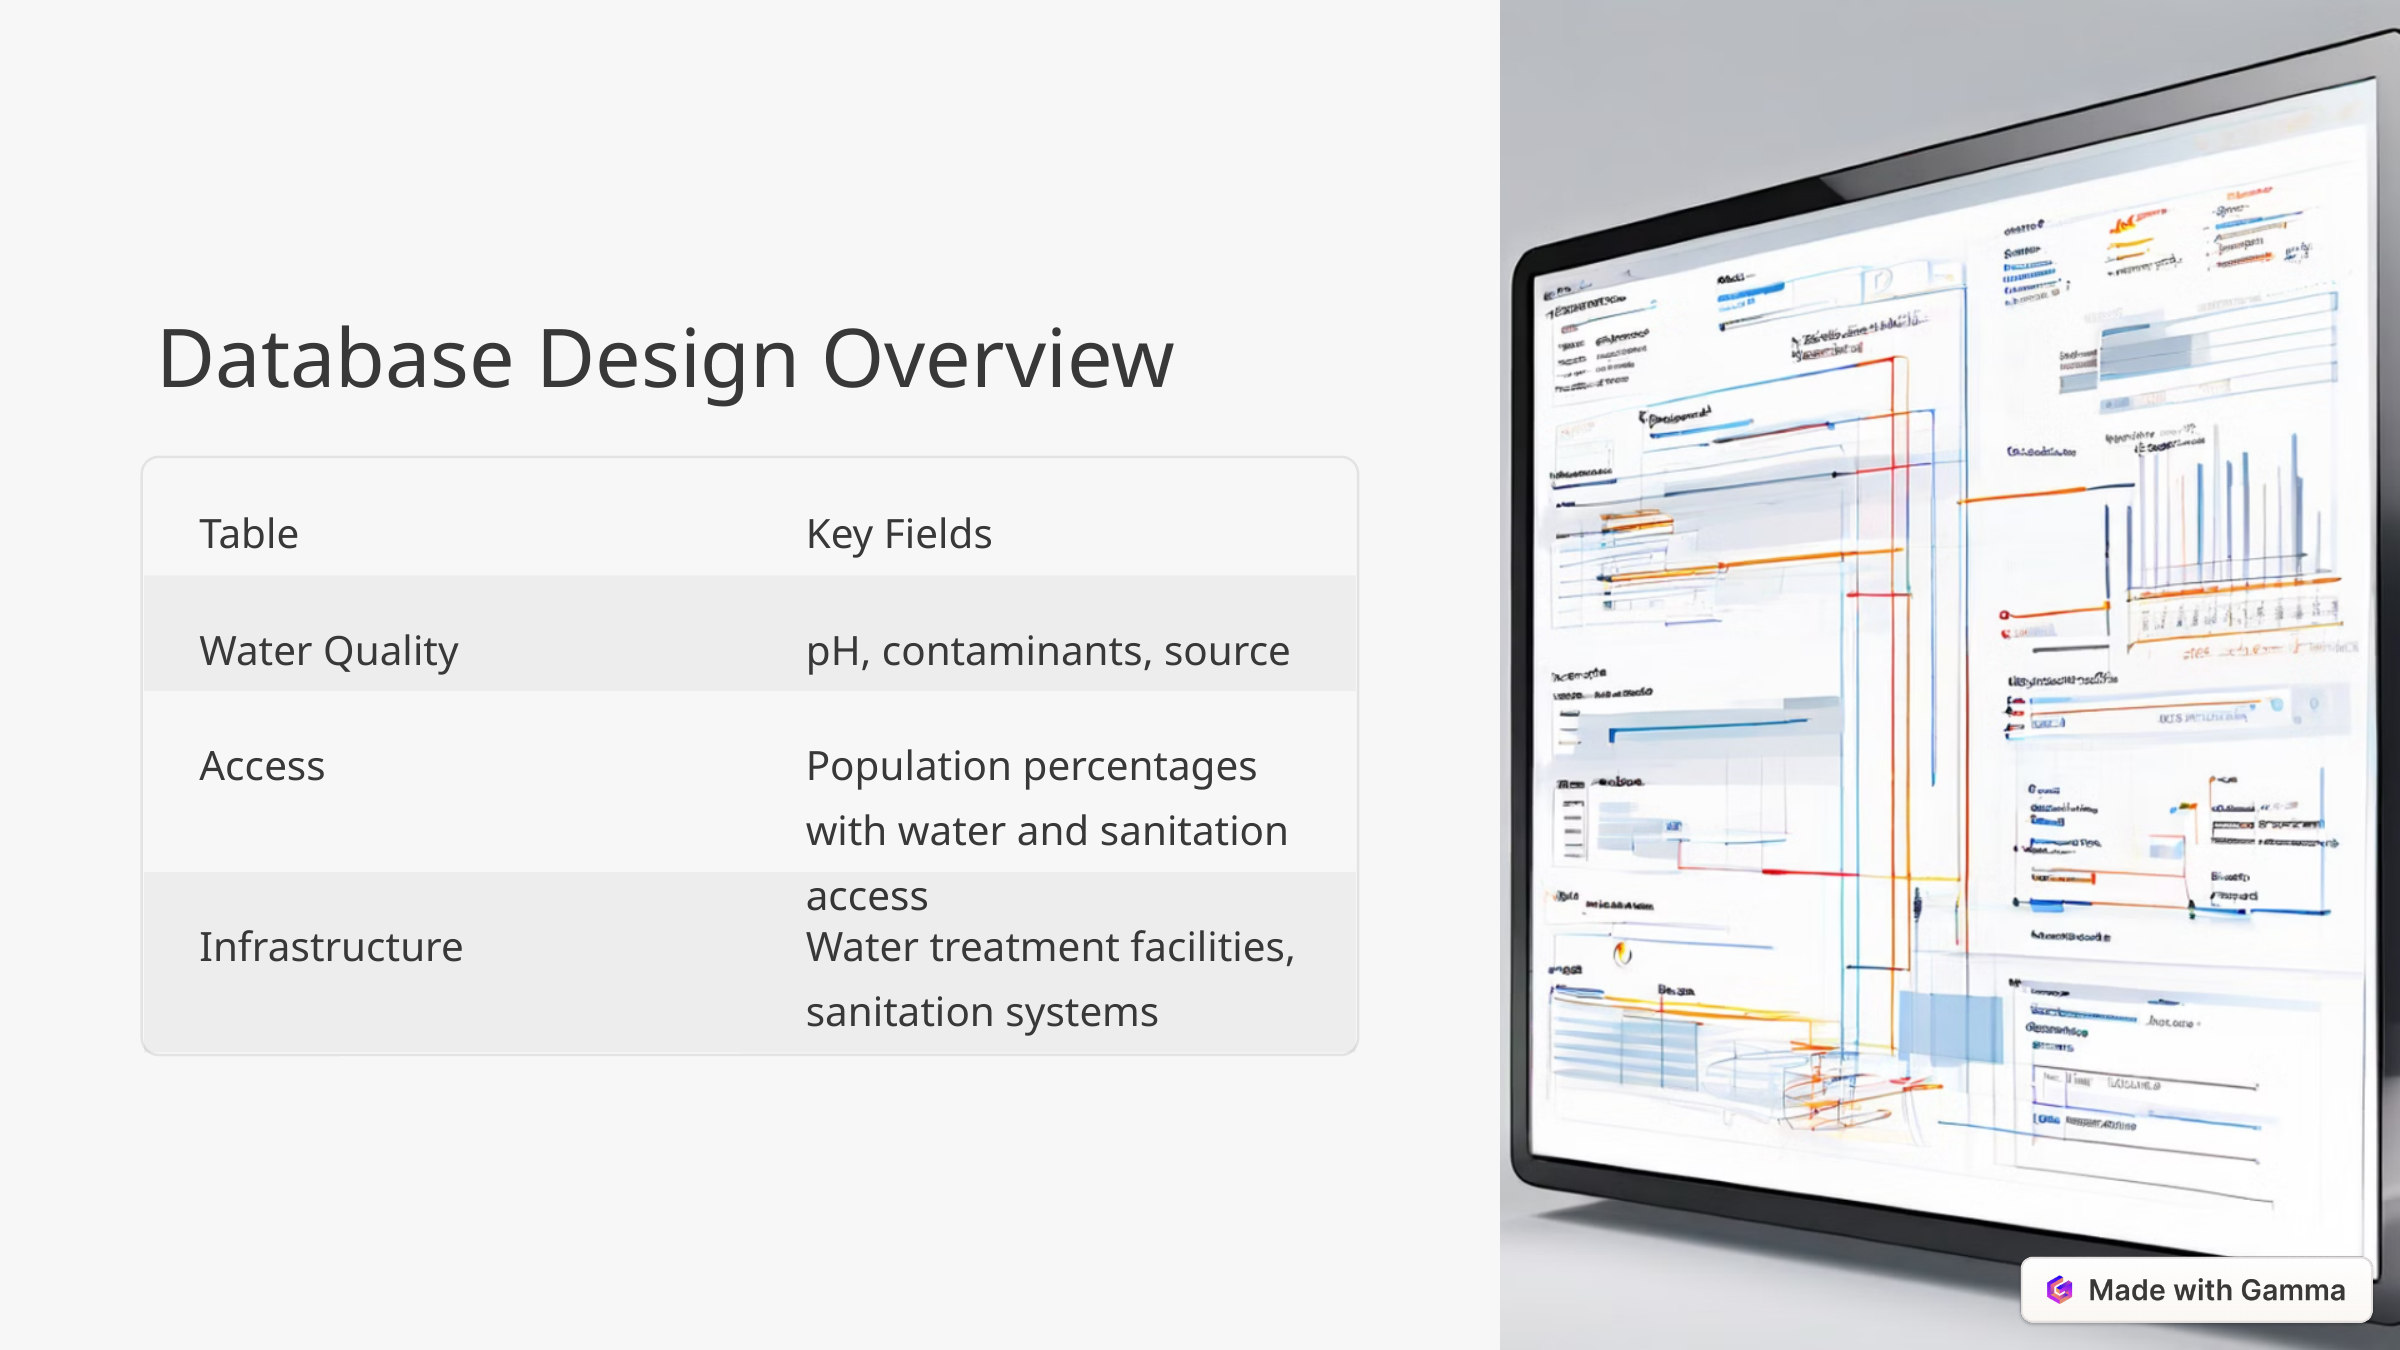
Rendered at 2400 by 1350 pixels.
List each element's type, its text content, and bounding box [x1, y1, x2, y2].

text_box Table [184, 484, 709, 550]
text_box [144, 459, 1356, 575]
text_box Water treatment facilities, sanitation systems [791, 897, 1316, 1027]
text_box Population percentages with water and sanitation access [791, 716, 1316, 847]
picture [1499, 0, 2400, 1350]
text_box [144, 575, 1356, 691]
text_box Key Fields [791, 484, 1316, 550]
text_box pH, contaminants, source [791, 600, 1316, 666]
text_box Database Design Overview [141, 294, 952, 397]
text_box [144, 871, 1356, 1053]
text_box [144, 691, 1356, 871]
text_box [0, 0, 1499, 1350]
text_box Access [184, 716, 709, 782]
text_box Water Quality [184, 600, 709, 666]
text_box Infrastructure [184, 897, 709, 963]
